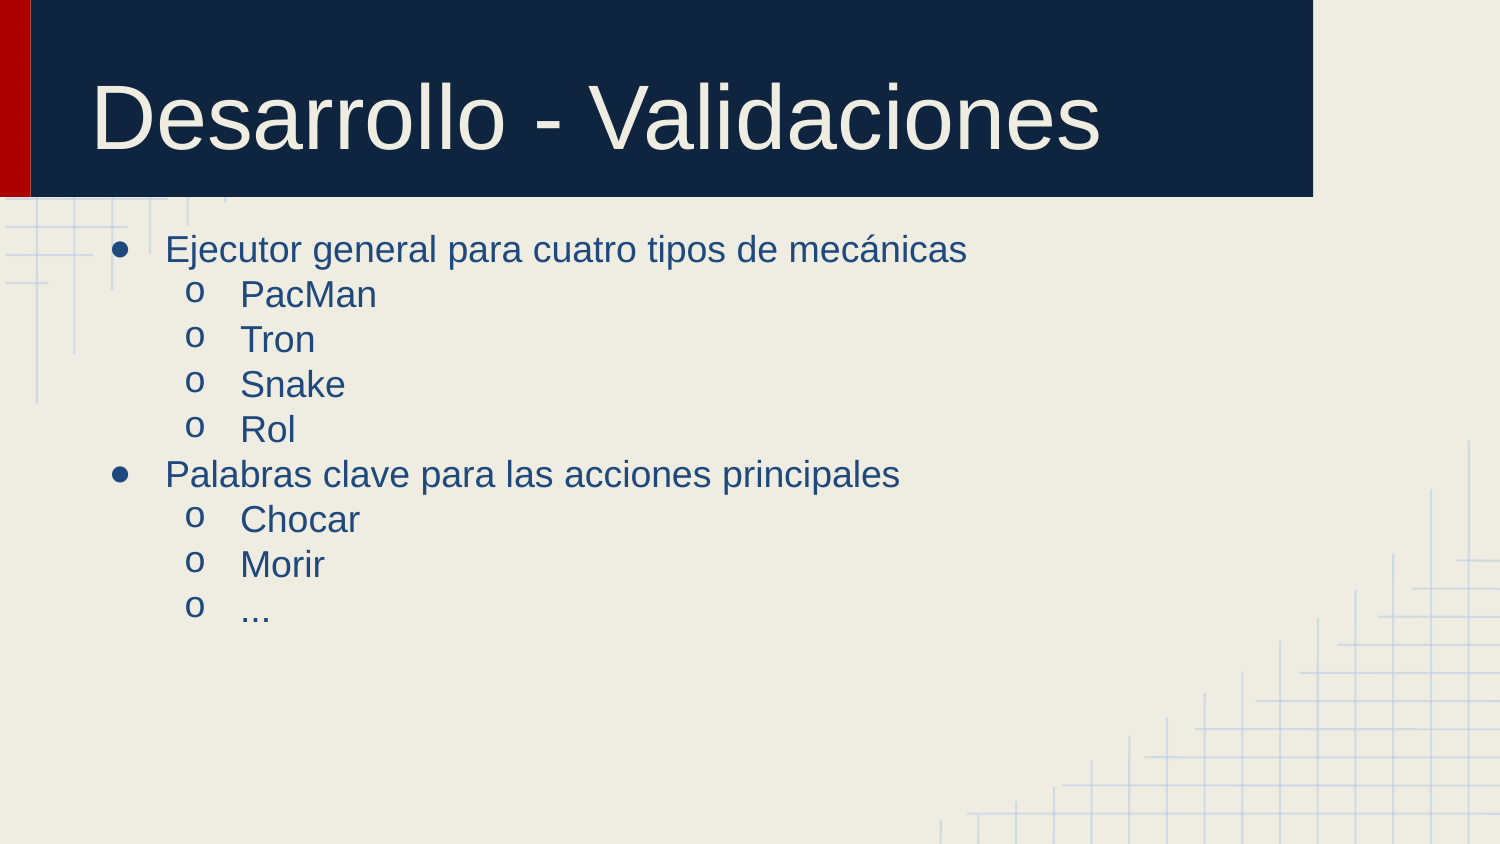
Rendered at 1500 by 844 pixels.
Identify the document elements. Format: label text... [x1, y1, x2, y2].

title Desarrollo - Validaciones [75, 16, 1276, 183]
list Ejecutor general para cuatro tipos de mecánicas PacMan Tron Snake Rol Palabras clave para las acciones principales Chocar Morir ... [75, 209, 1425, 806]
